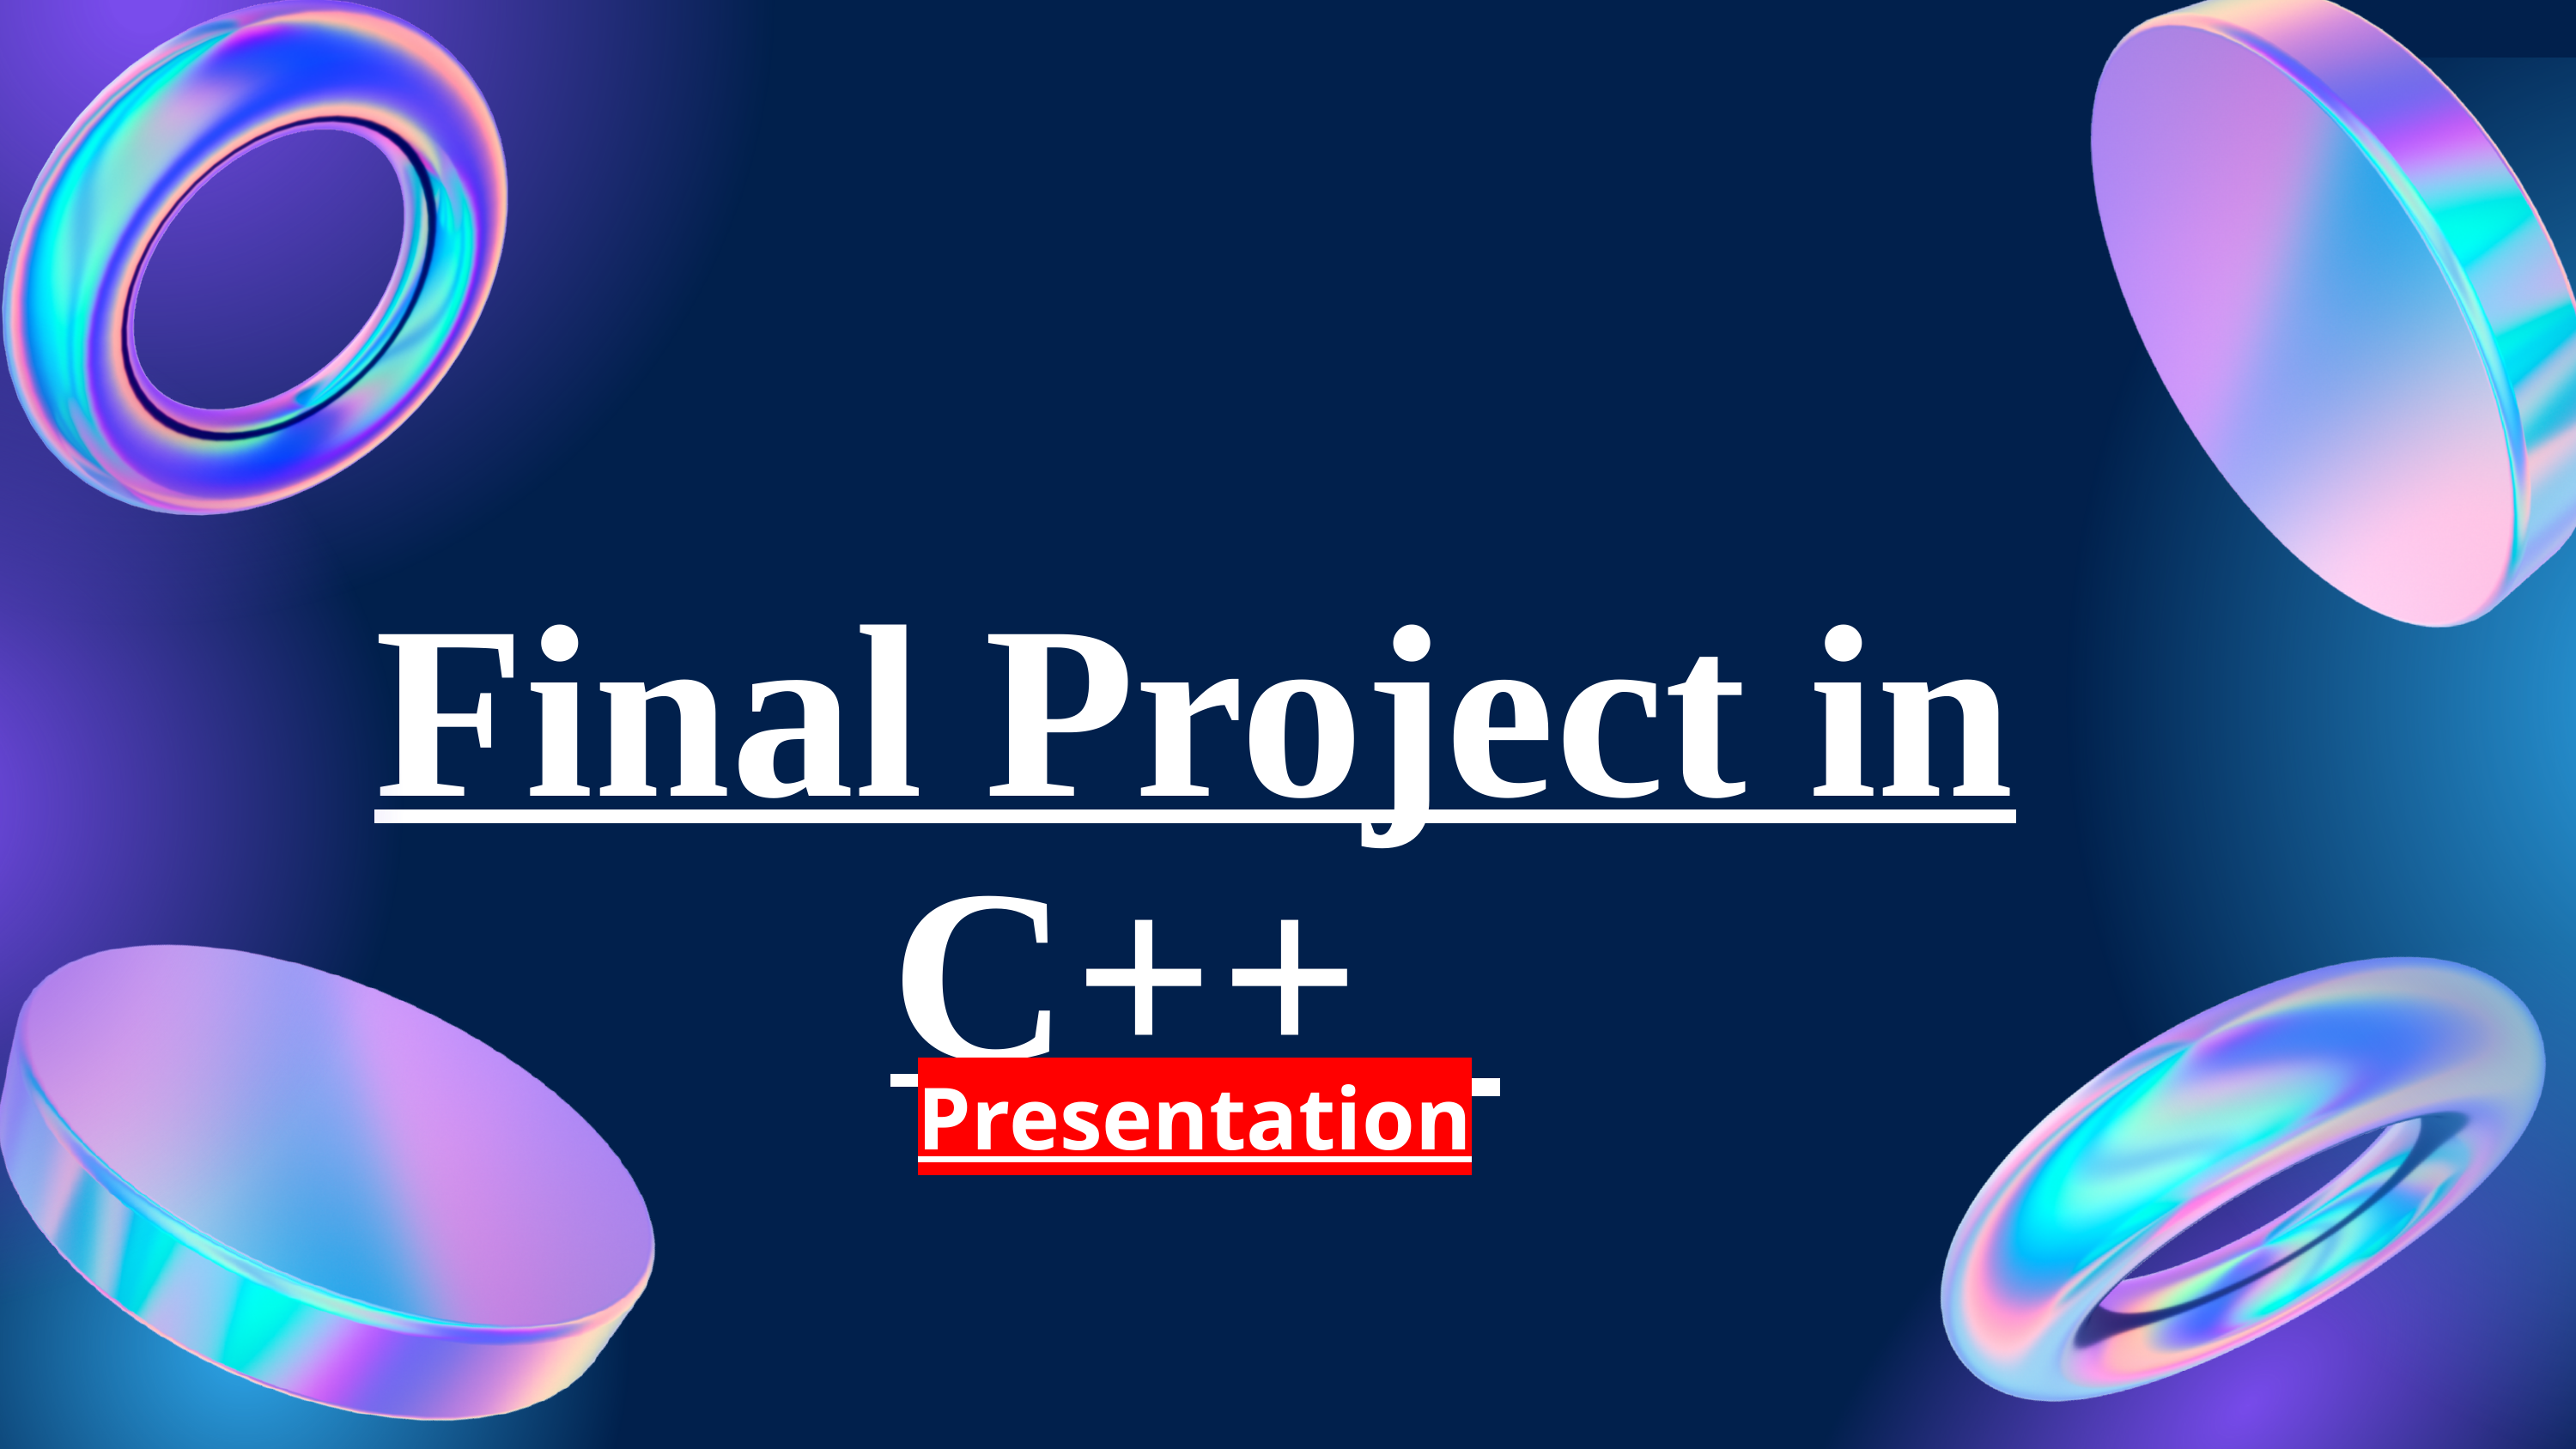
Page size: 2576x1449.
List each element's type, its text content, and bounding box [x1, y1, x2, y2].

picture [0, 0, 836, 1449]
picture [1600, 0, 2576, 1449]
picture [925, 1082, 1464, 1158]
text_box Final Project in C++ [457, 582, 1998, 1110]
text_box Presentation [835, 1101, 1554, 1167]
